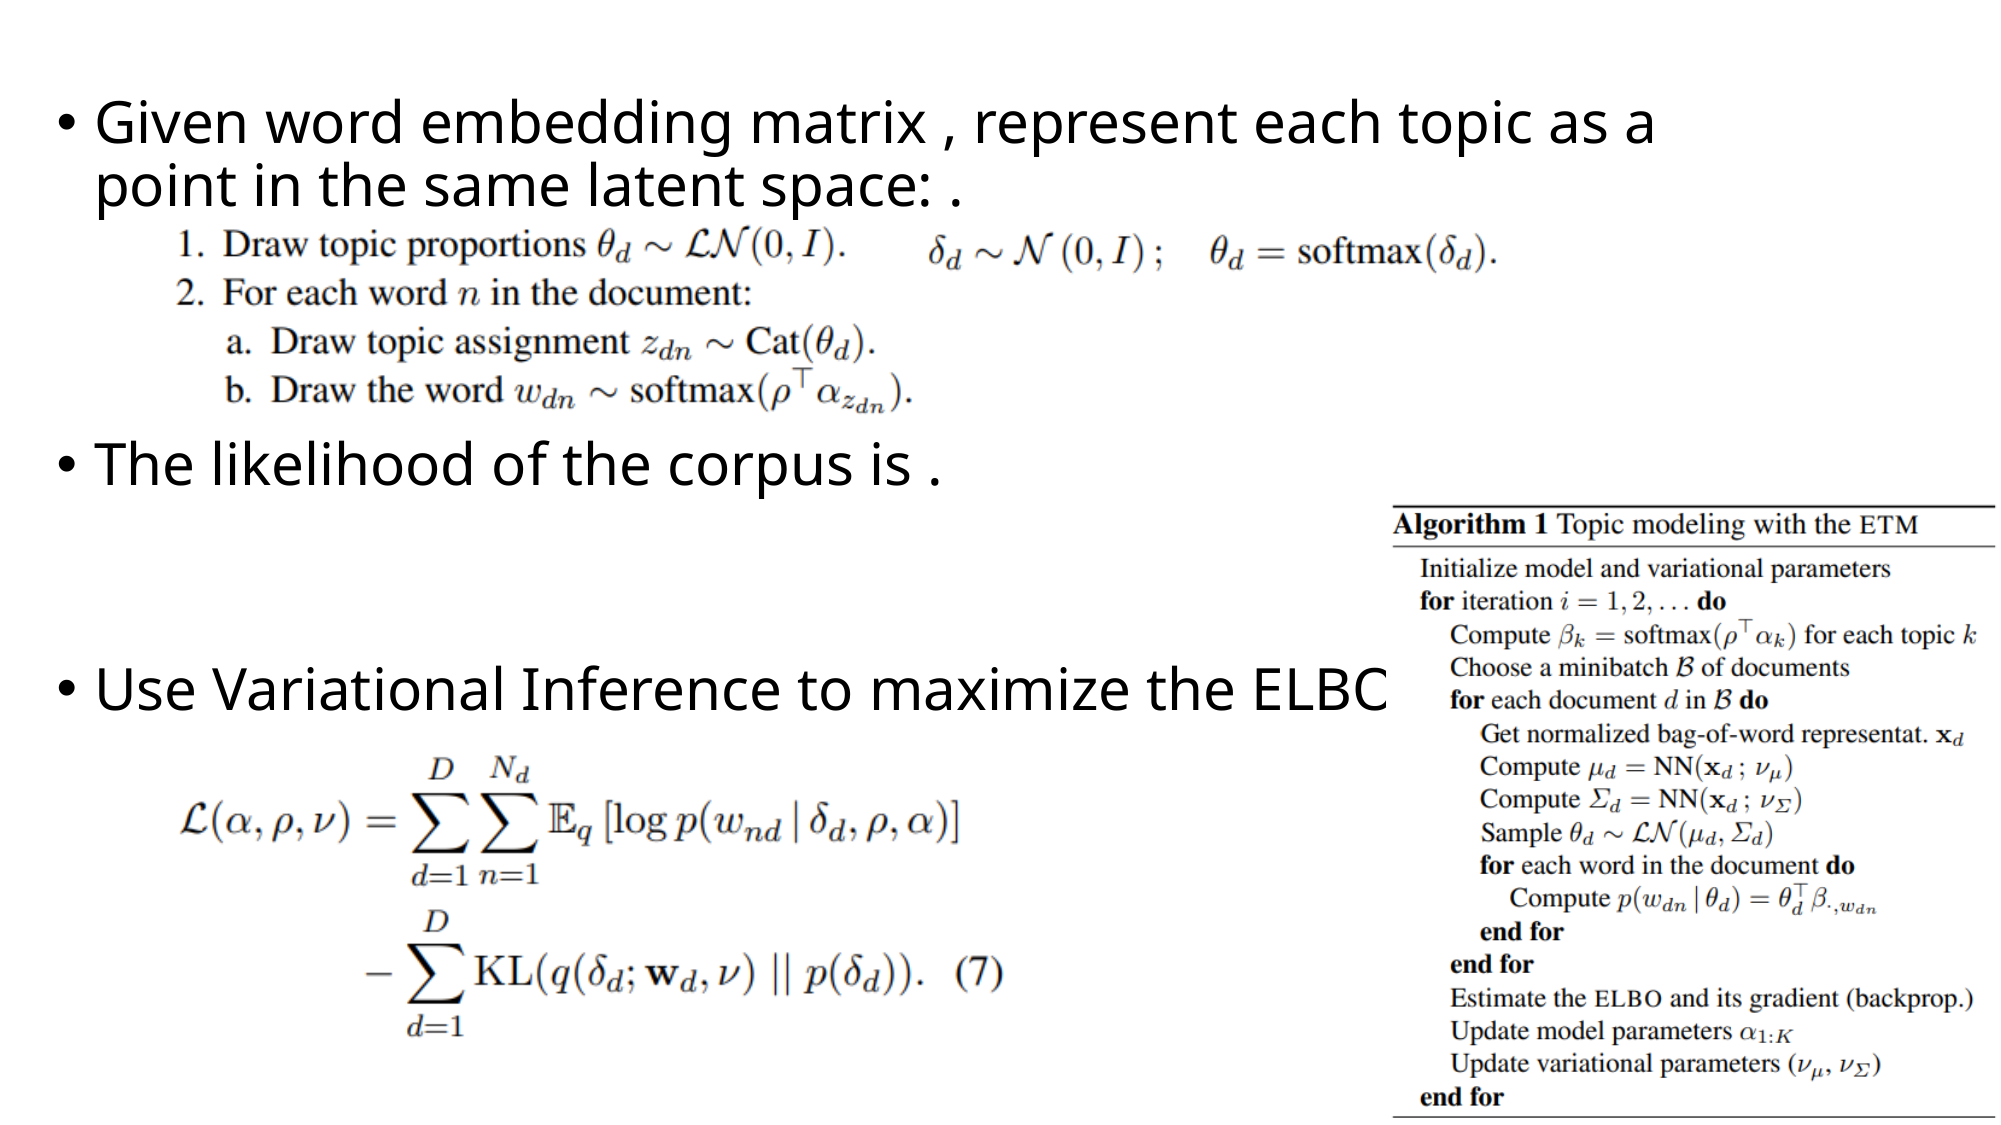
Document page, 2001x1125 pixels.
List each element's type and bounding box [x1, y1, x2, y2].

picture [172, 749, 1009, 1040]
picture [1386, 495, 2000, 1125]
picture [172, 222, 1507, 418]
